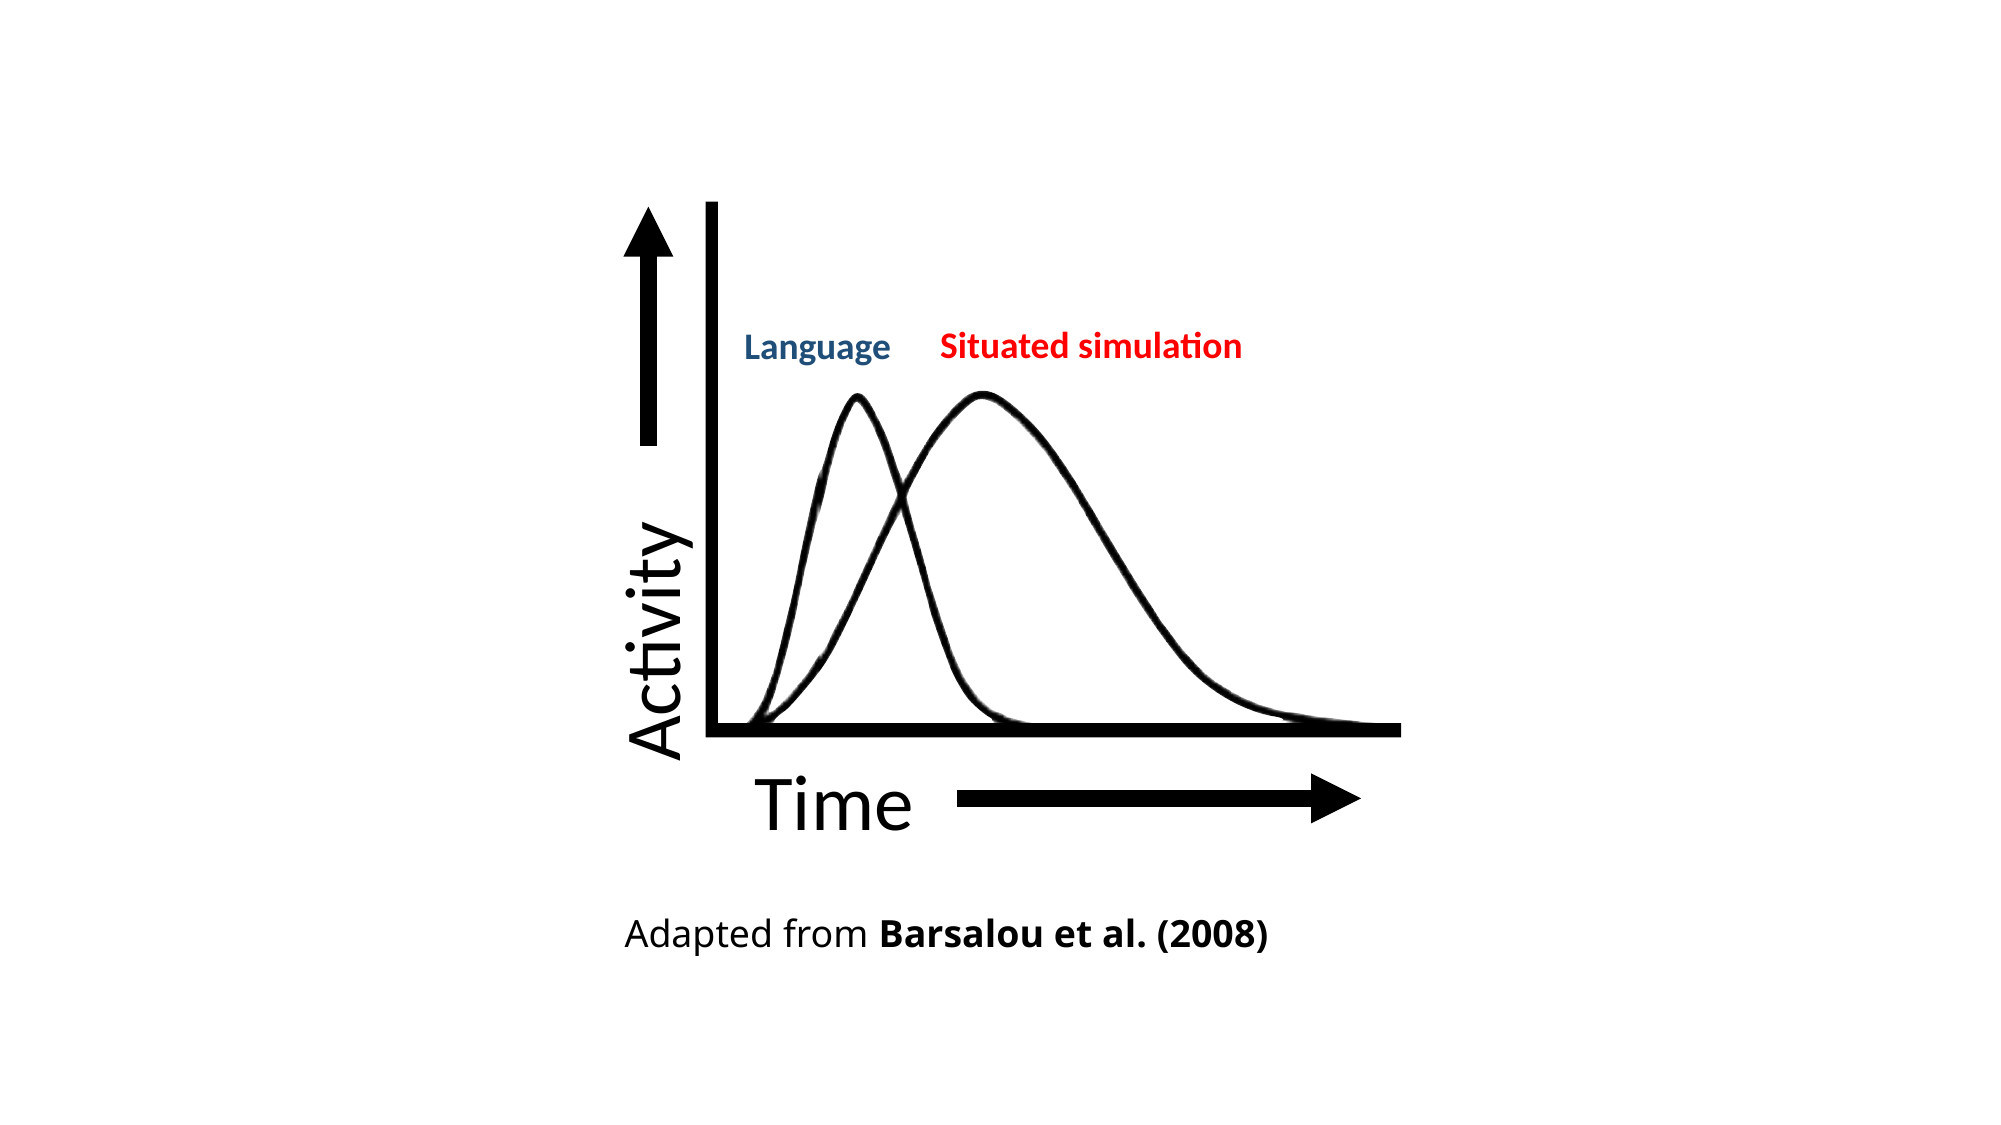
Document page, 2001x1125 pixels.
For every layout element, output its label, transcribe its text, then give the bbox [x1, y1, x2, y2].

title Adapted from Barsalou et al. (2008) [609, 882, 2000, 988]
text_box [598, 201, 1402, 854]
